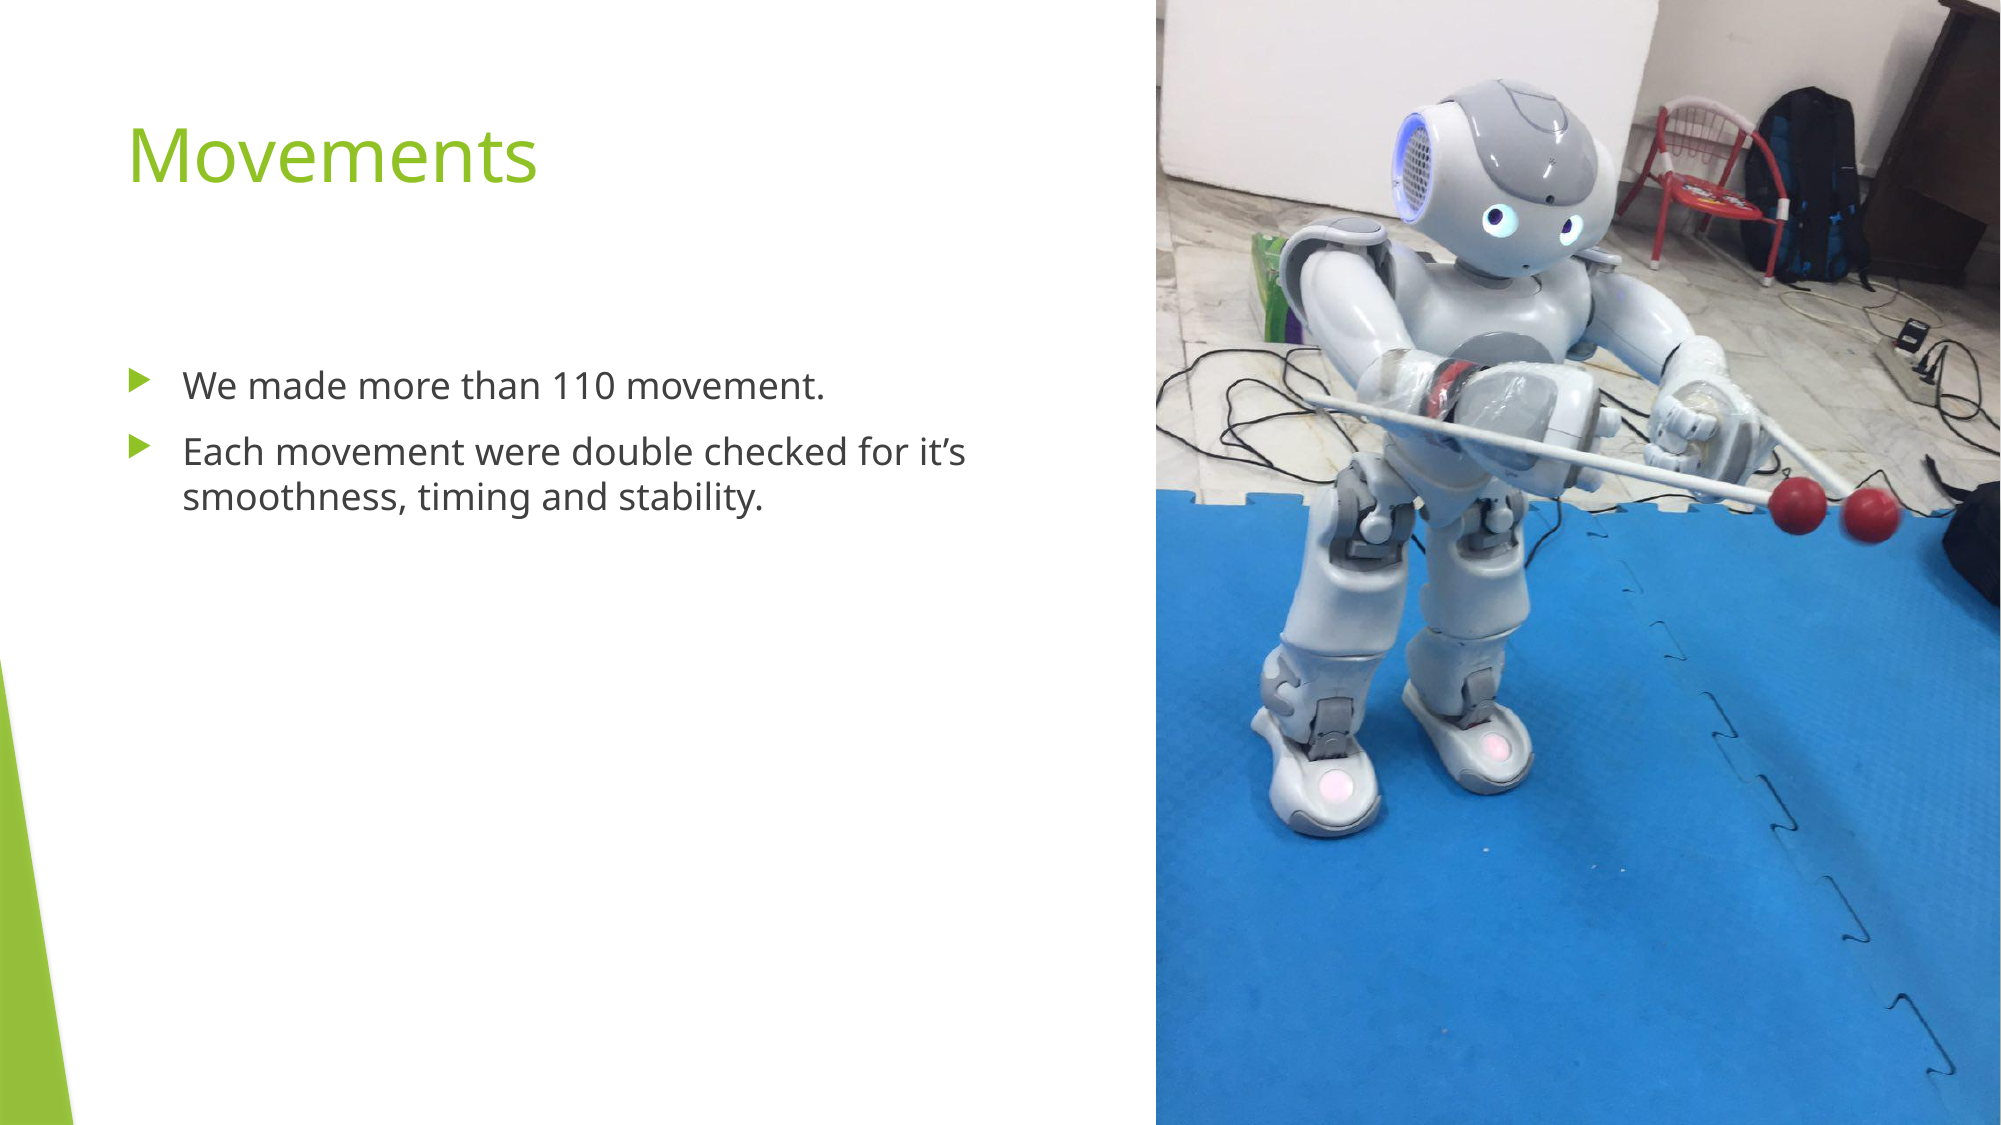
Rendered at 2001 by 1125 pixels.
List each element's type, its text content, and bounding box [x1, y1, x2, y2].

list We made more than 110 movement. Each movement were double checked for it’s smoothness, timing and stability. [111, 354, 1148, 992]
title Movements [111, 99, 1148, 317]
picture [1155, 0, 2000, 1125]
